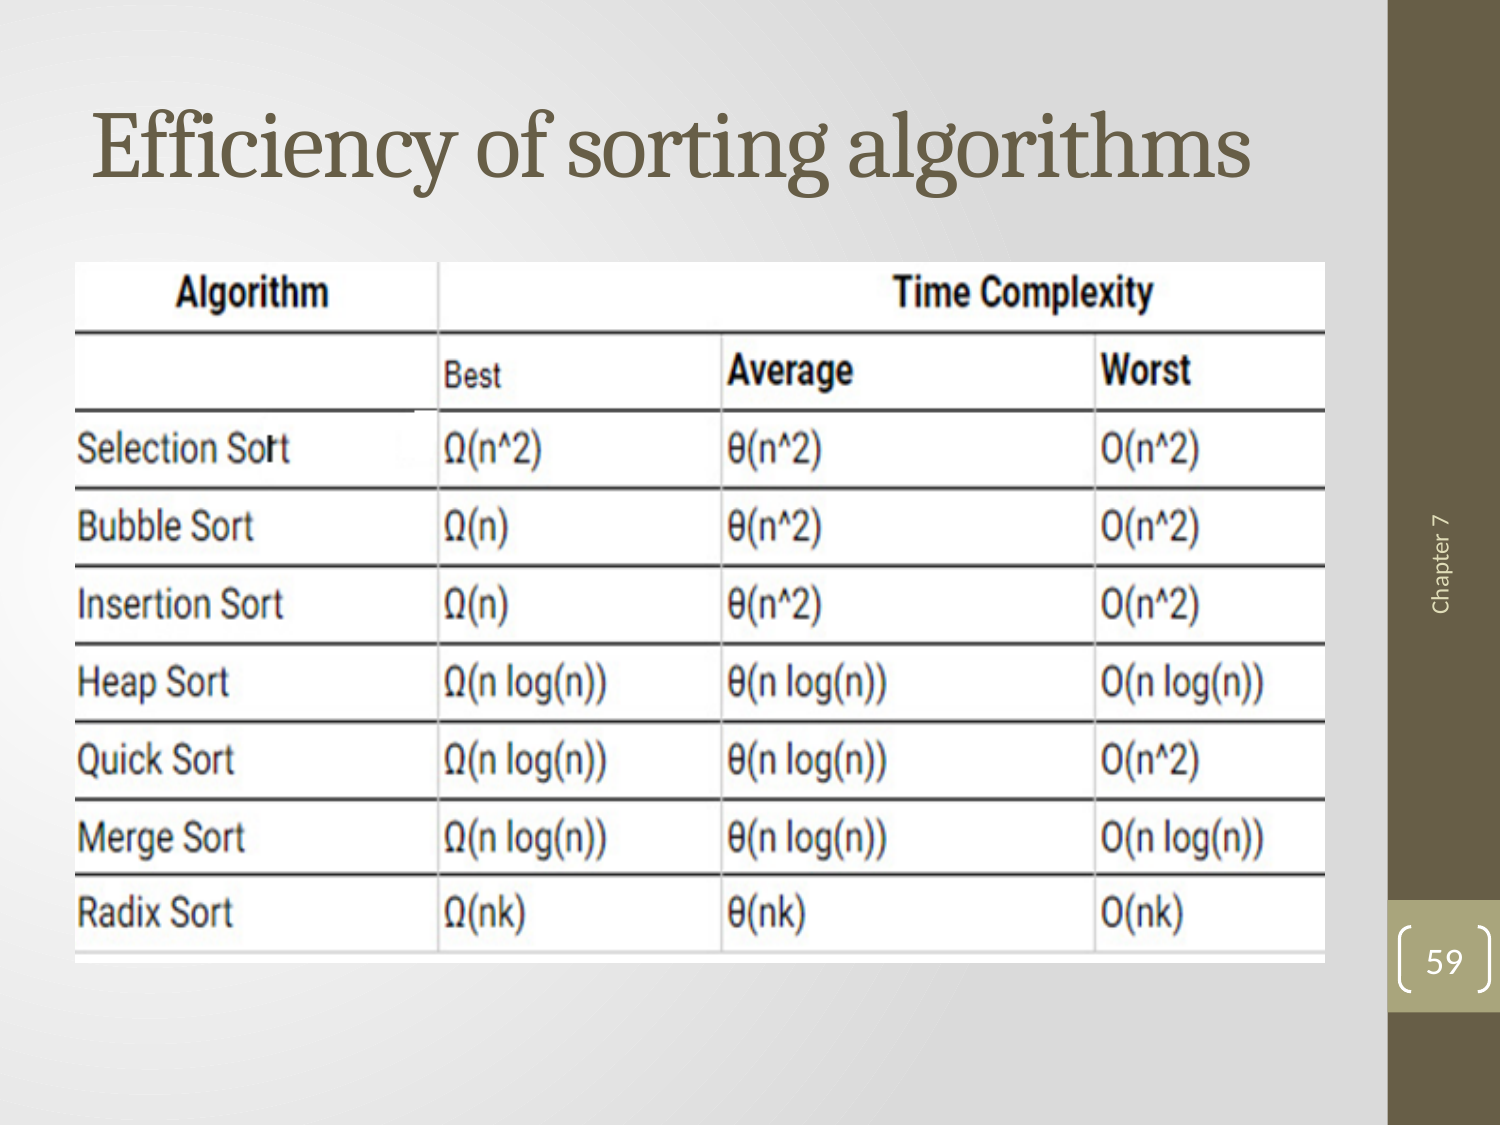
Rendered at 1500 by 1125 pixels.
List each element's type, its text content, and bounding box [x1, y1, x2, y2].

slide_number 59 [1397, 925, 1492, 994]
footer Chapter 7 [1408, 500, 1469, 889]
picture [74, 261, 1326, 963]
title Efficiency of sorting algorithms [75, 45, 1325, 233]
